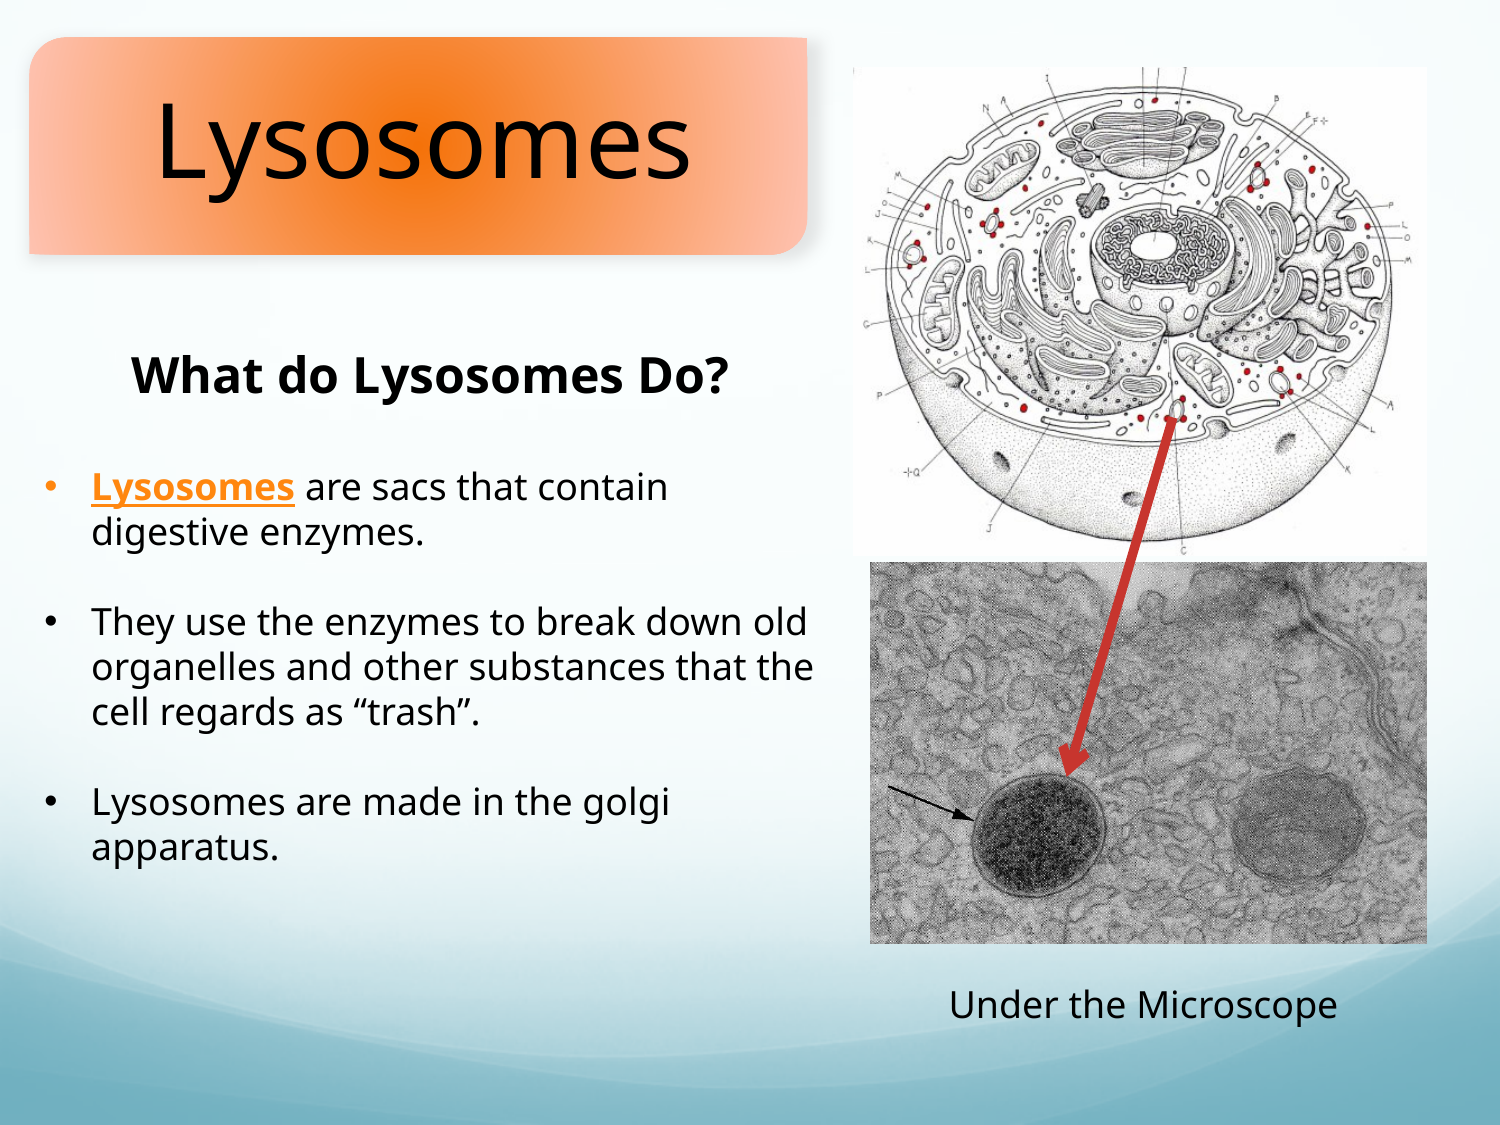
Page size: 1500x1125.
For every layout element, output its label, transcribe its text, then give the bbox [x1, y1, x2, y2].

text_box What do Lysosomes Do? Lysosomes are sacs that contain digestive enzymes. They use the enzymes to break down old organelles and other substances that the cell regards as “trash”. Lysosomes are made in the golgi apparatus. [29, 291, 831, 966]
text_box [28, 37, 808, 255]
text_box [853, 66, 1427, 1035]
